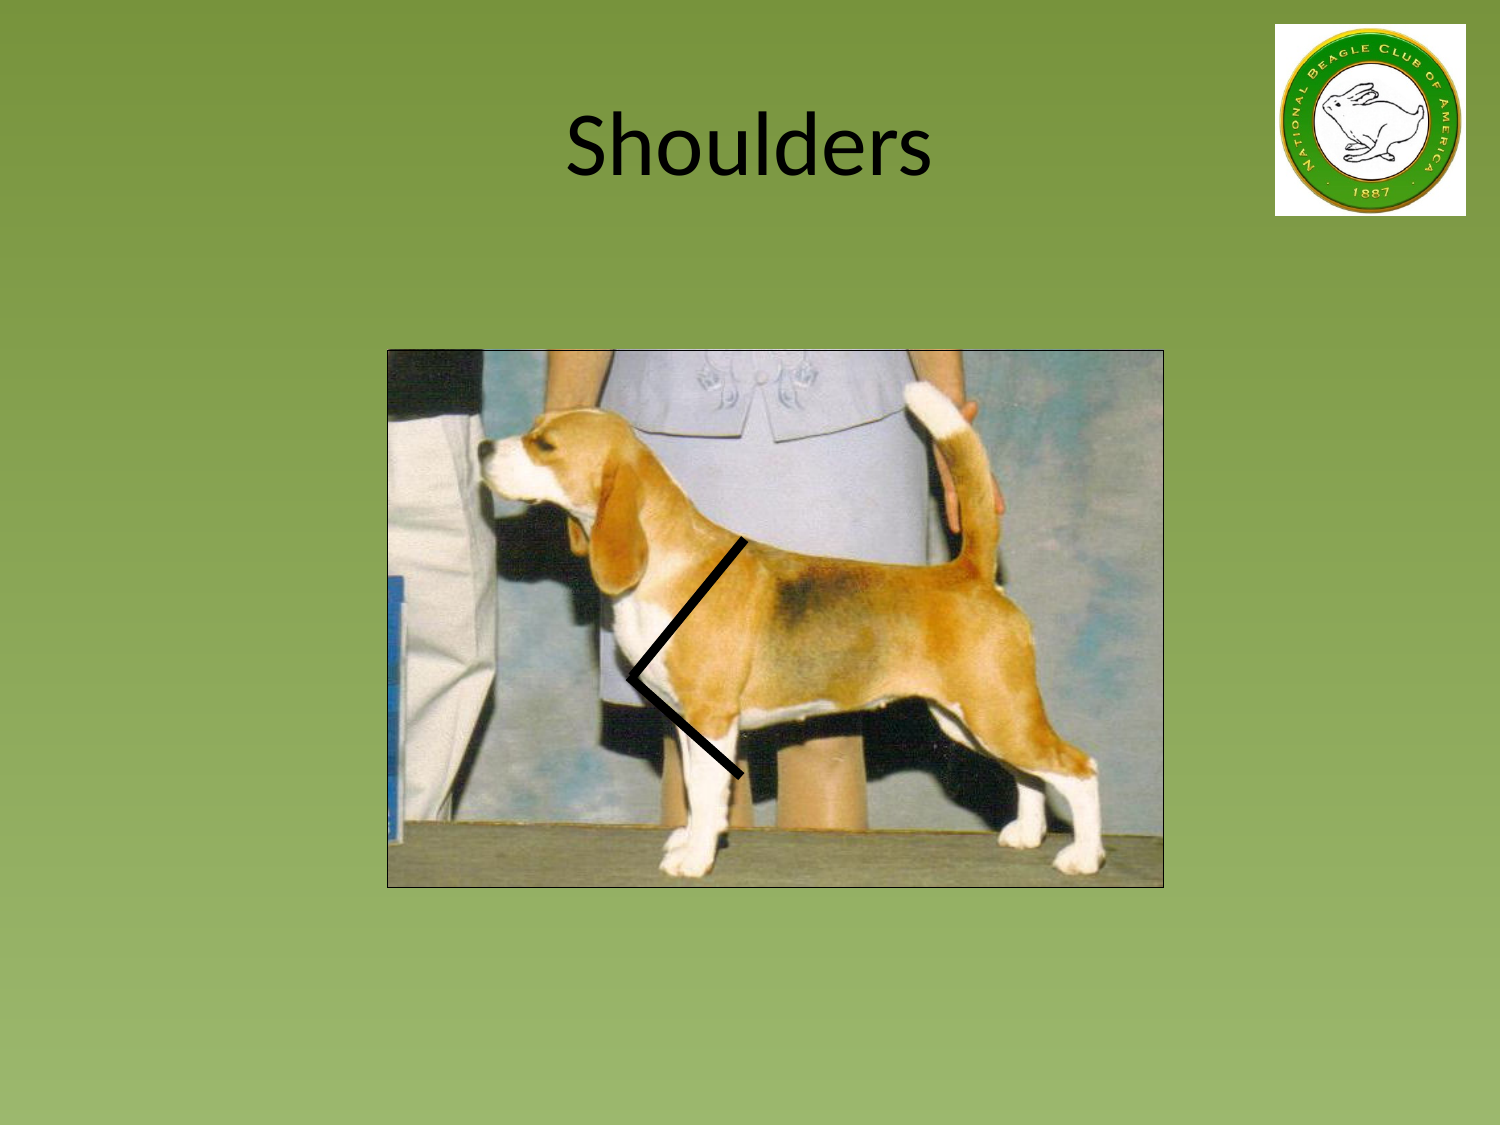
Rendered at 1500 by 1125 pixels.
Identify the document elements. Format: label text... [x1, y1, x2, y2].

picture [1274, 24, 1466, 216]
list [387, 349, 1164, 888]
title Shoulders [75, 45, 1425, 233]
